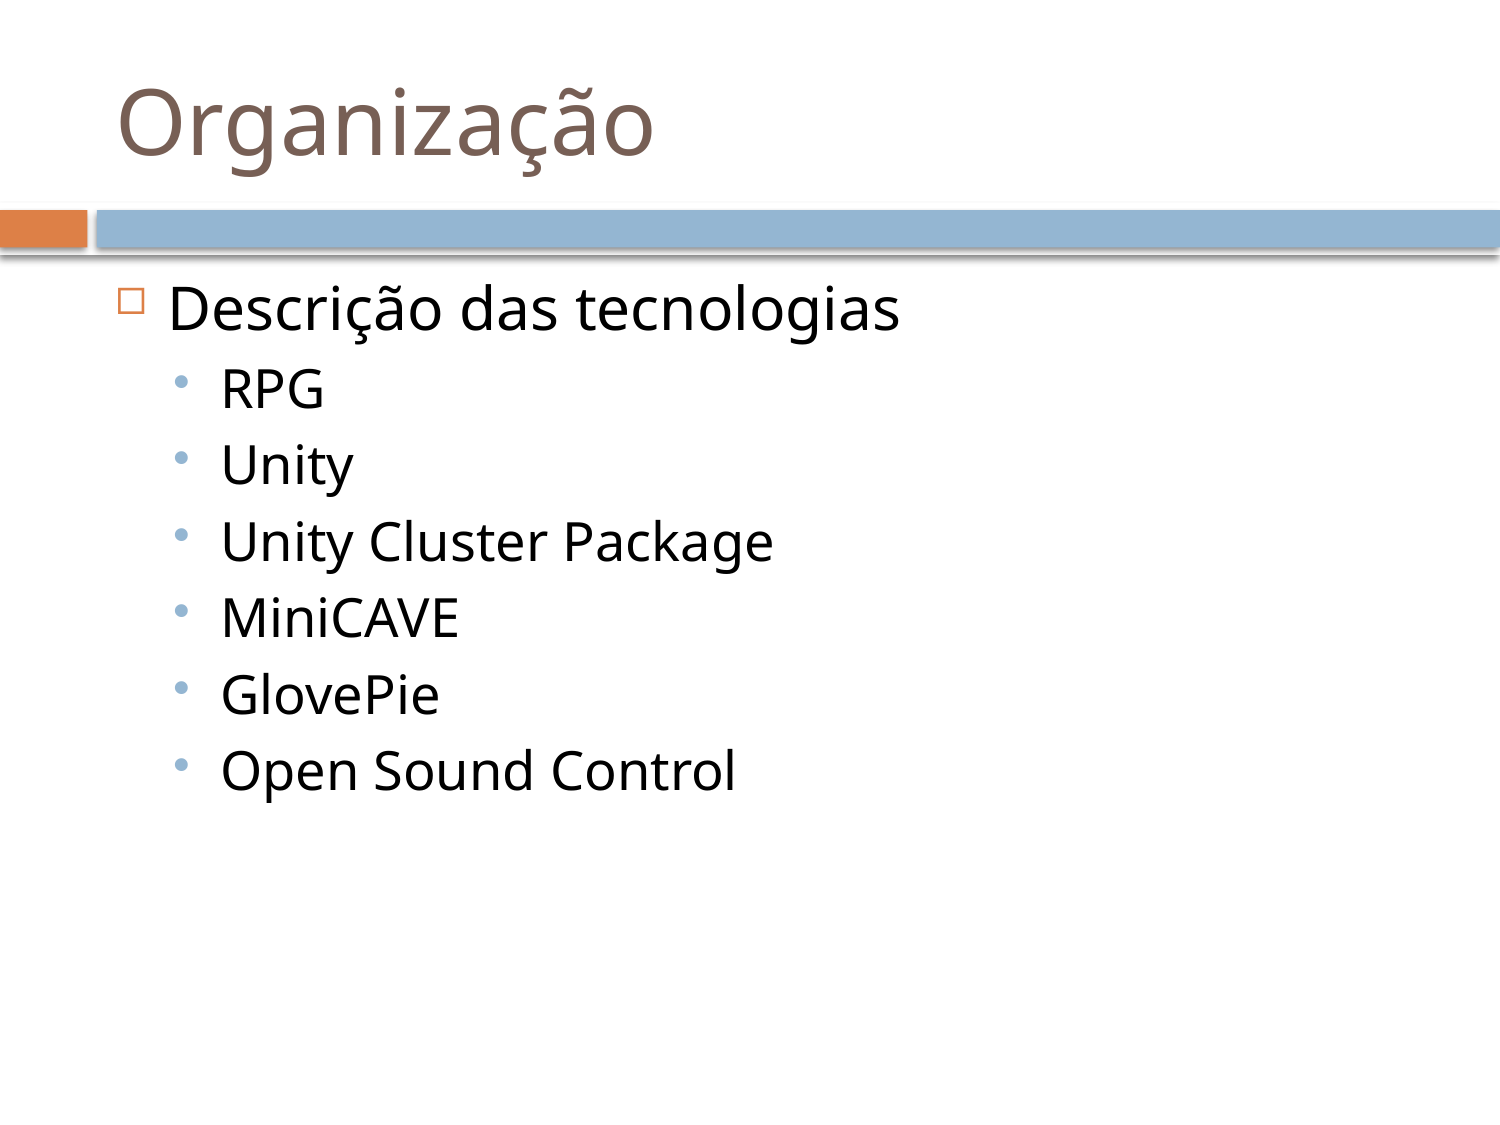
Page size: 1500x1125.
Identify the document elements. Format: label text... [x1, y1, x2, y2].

title Organização [100, 37, 1438, 200]
list Descrição das tecnologias RPG Unity Unity Cluster Package MiniCAVE GlovePie Open Sound Control [100, 262, 1438, 1000]
